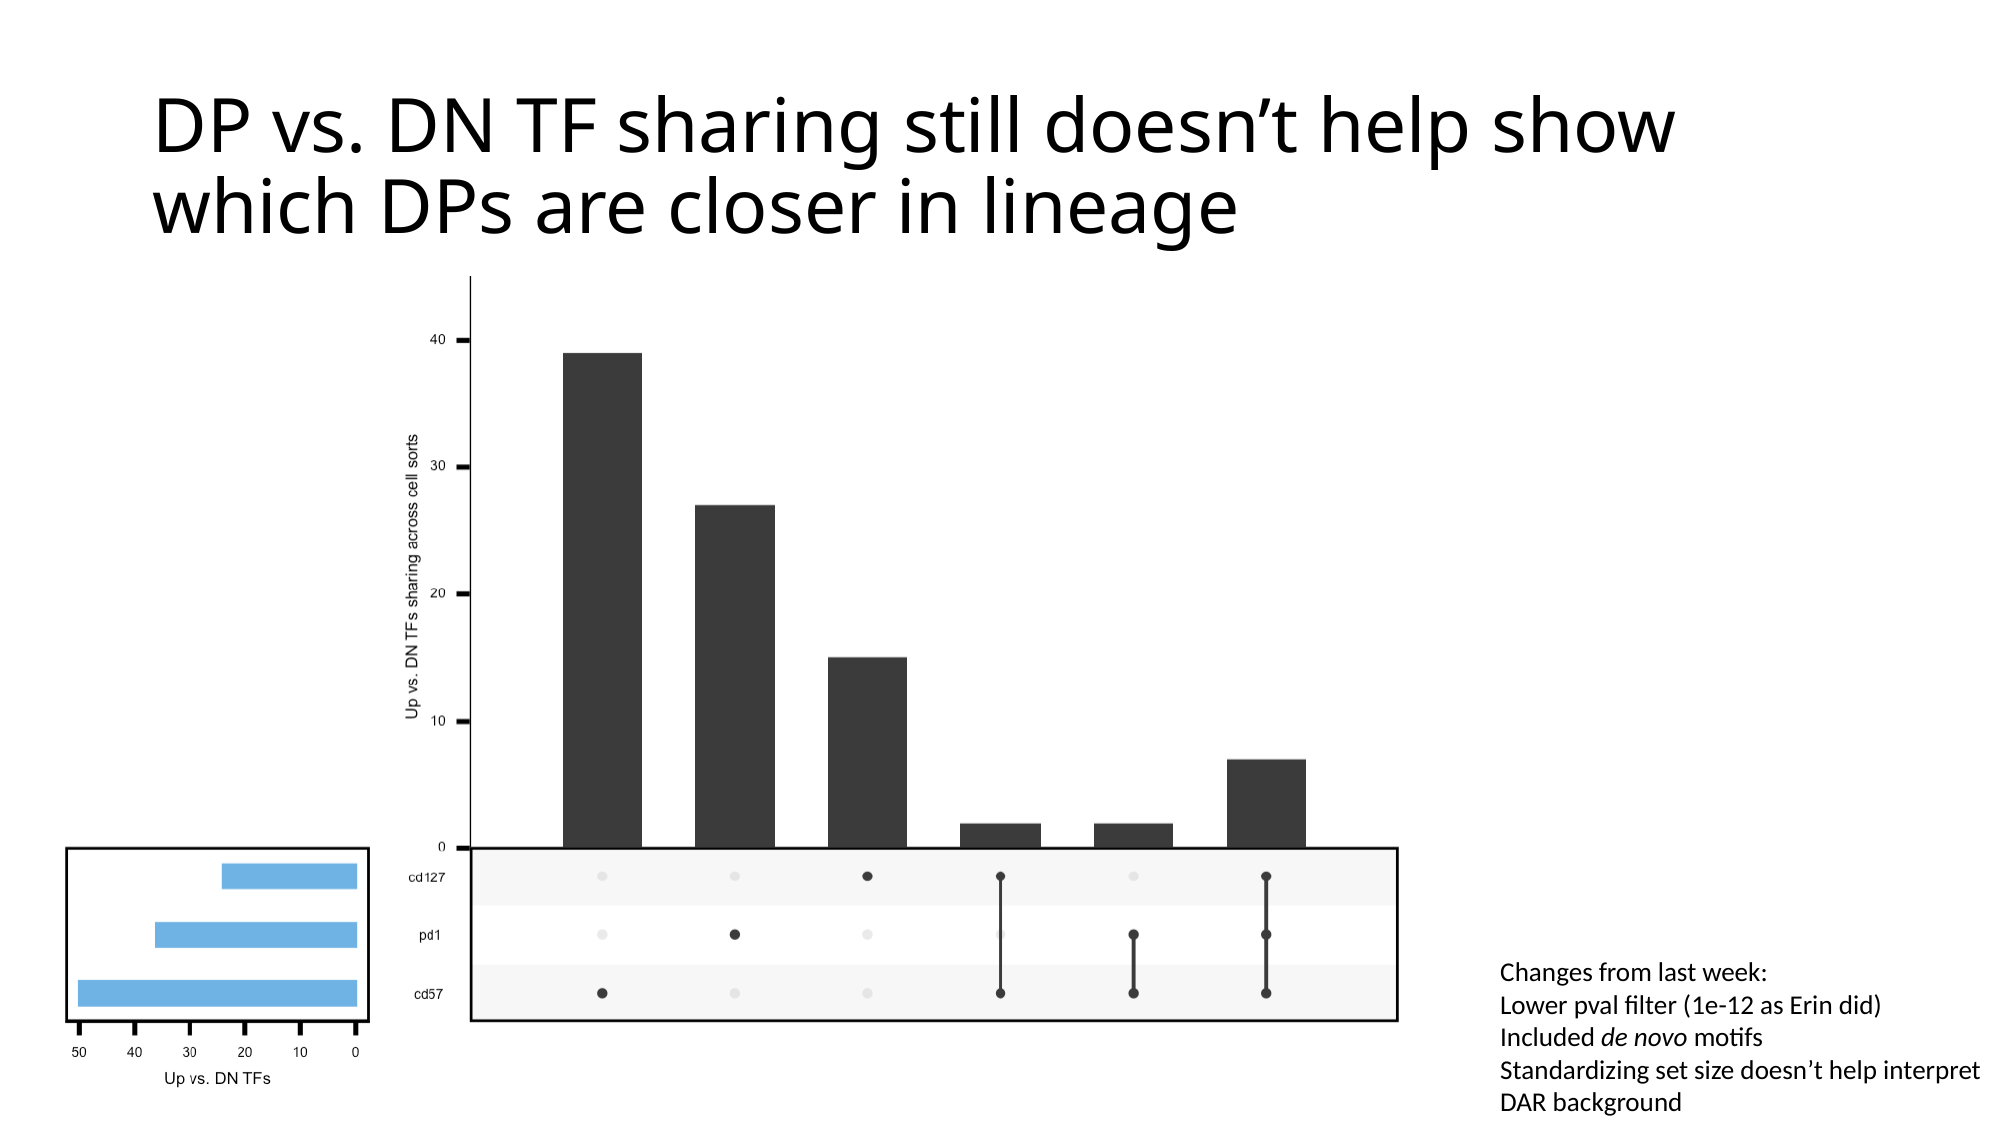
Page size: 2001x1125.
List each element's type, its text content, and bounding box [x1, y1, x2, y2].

picture [48, 257, 1431, 1113]
title DP vs. DN TF sharing still doesn’t help show which DPs are closer in lineage [137, 59, 1863, 278]
text_box Changes from last week: Lower pval filter (1e-12 as Erin did) Included de novo motifs Standardizing set size doesn’t help interpret DAR background [1485, 947, 1996, 1125]
